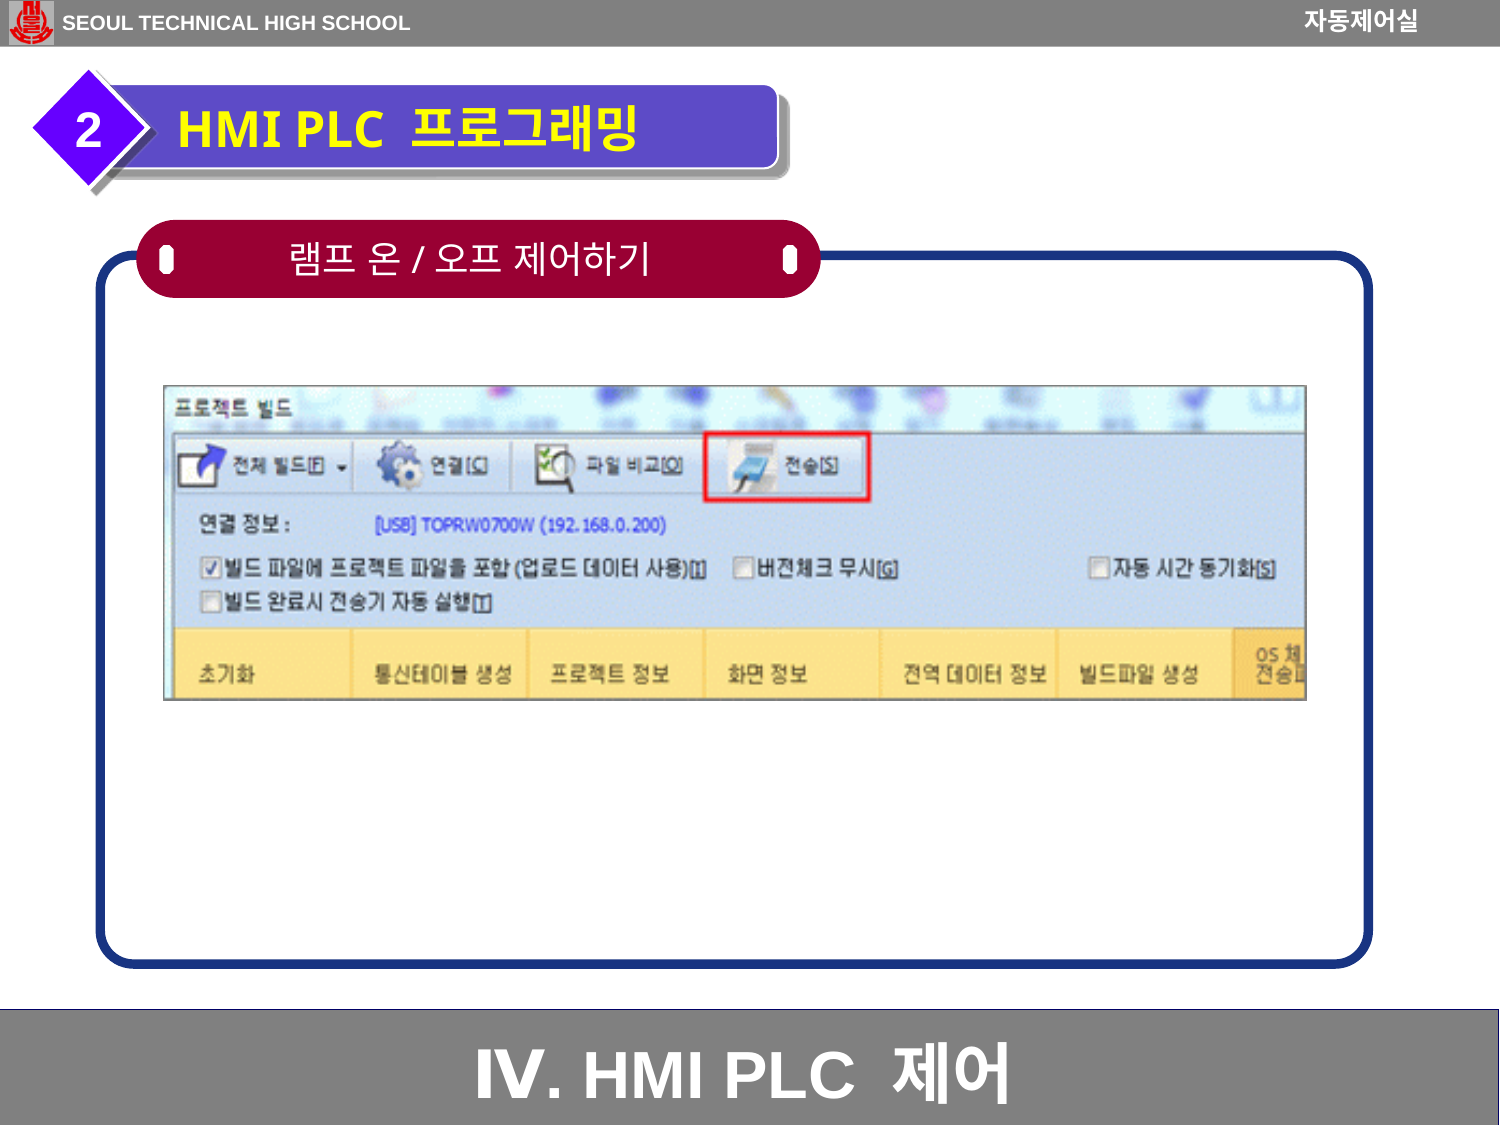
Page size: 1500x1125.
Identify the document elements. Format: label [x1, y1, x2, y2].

picture [9, 1, 54, 45]
text_box [135, 219, 822, 299]
picture [163, 385, 1307, 701]
text_box [100, 255, 1369, 965]
text_box [29, 66, 779, 190]
